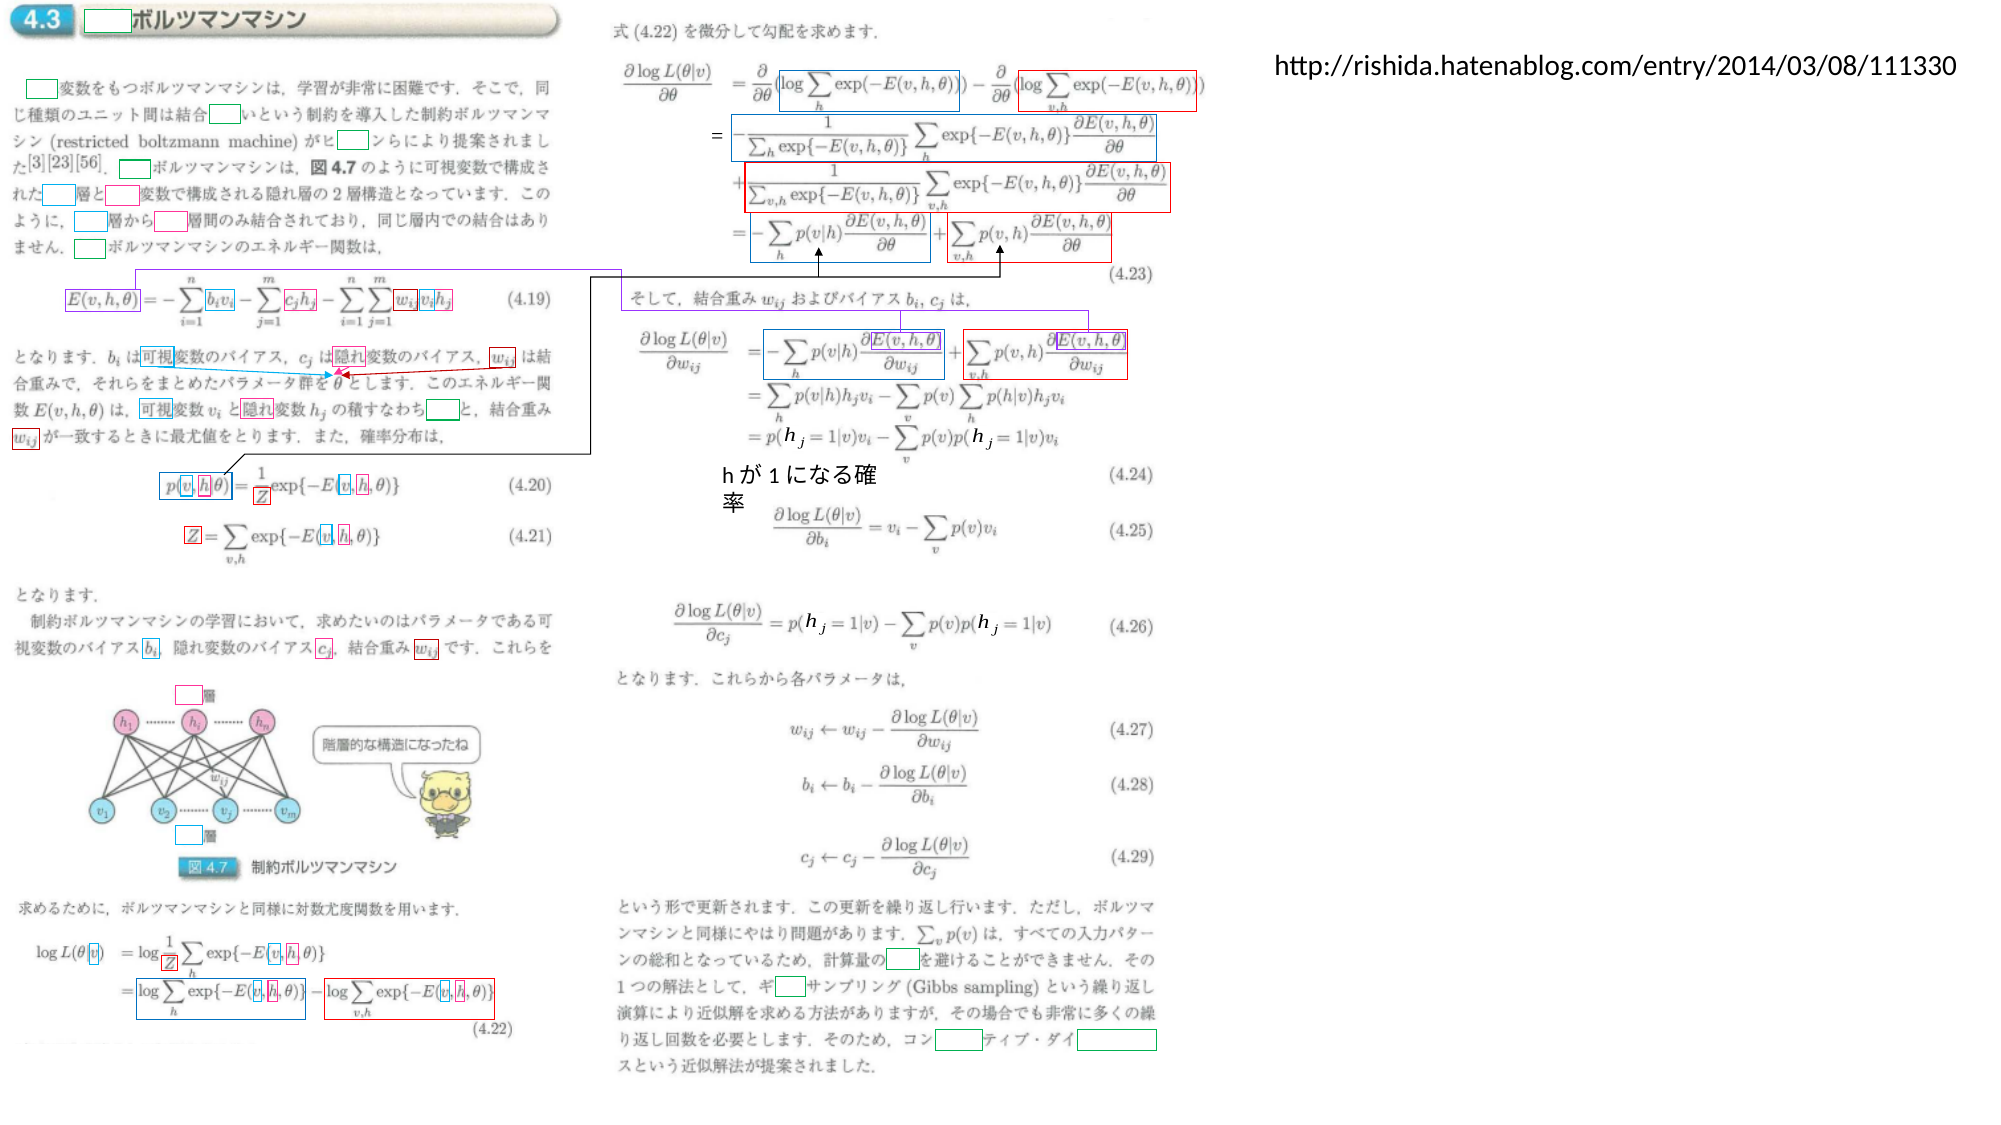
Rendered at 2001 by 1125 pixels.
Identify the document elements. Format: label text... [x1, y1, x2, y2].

text_box http://rishida.hatenablog.com/entry/2014/03/08/111330 [1259, 38, 1973, 89]
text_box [333, 366, 350, 375]
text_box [341, 367, 503, 376]
text_box [563, 268, 593, 311]
text_box [563, 275, 593, 456]
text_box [157, 366, 333, 376]
picture [0, 0, 1207, 1078]
